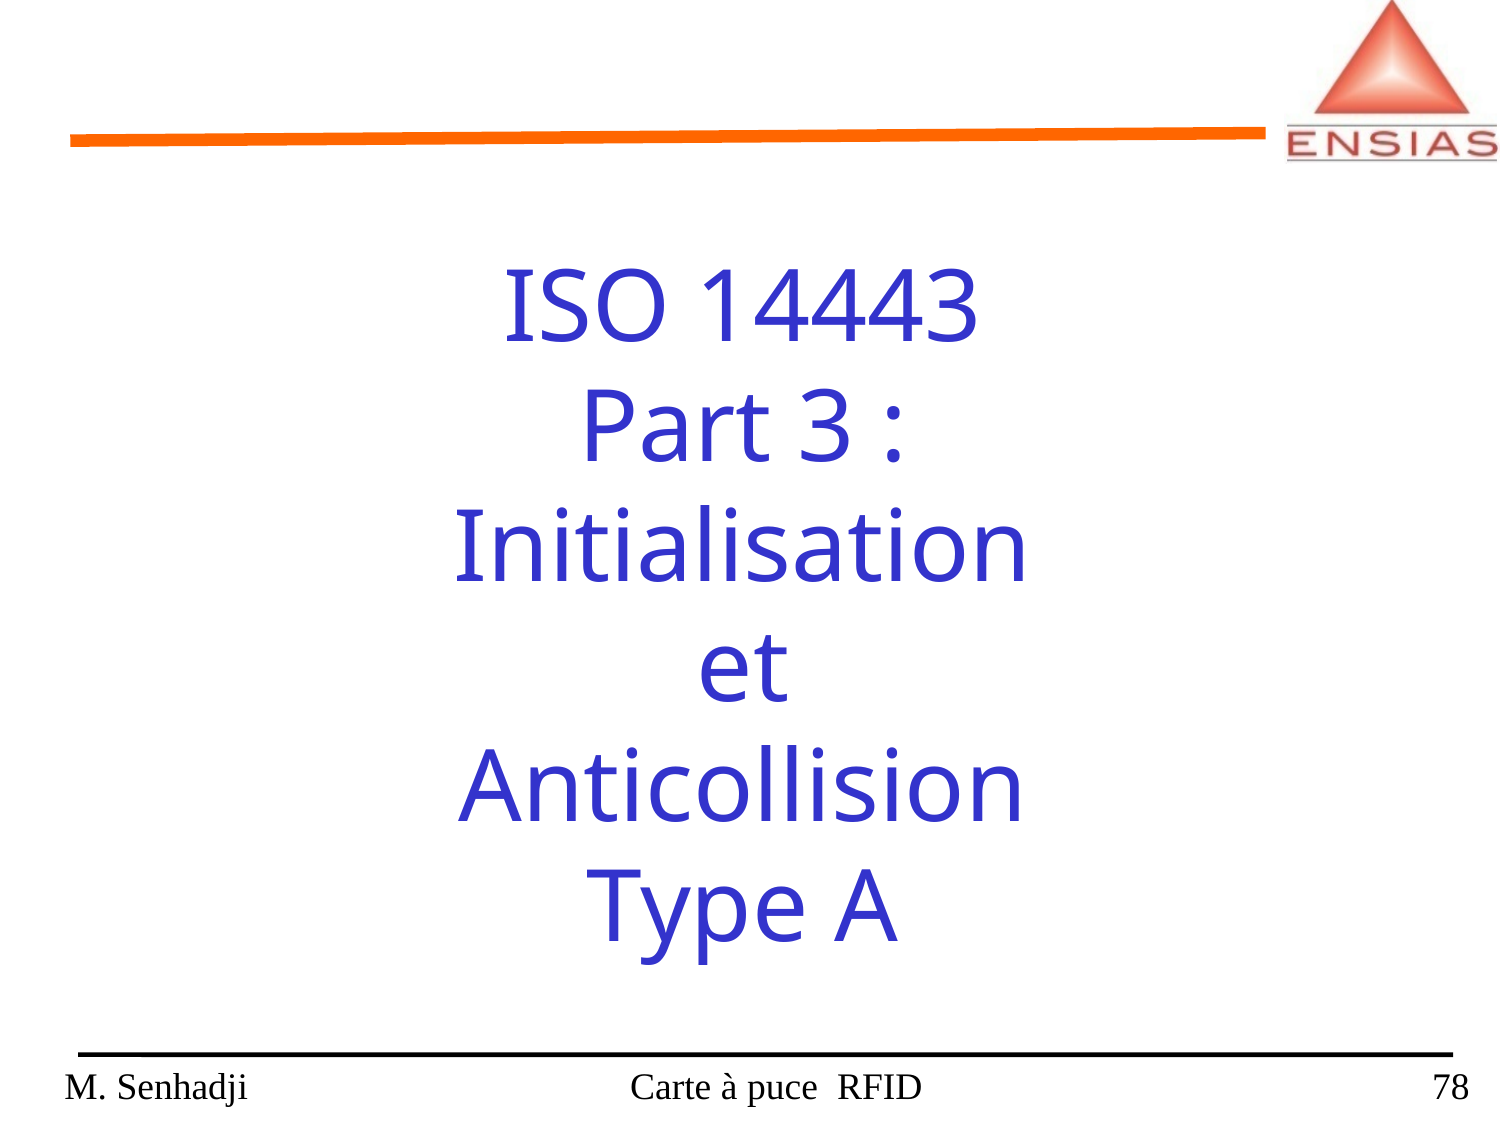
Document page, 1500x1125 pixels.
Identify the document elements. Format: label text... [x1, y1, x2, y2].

picture [1284, 0, 1500, 164]
text_box ISO 14443 Part 3 : Initialisation et Anticollision Type A [105, 234, 1381, 361]
